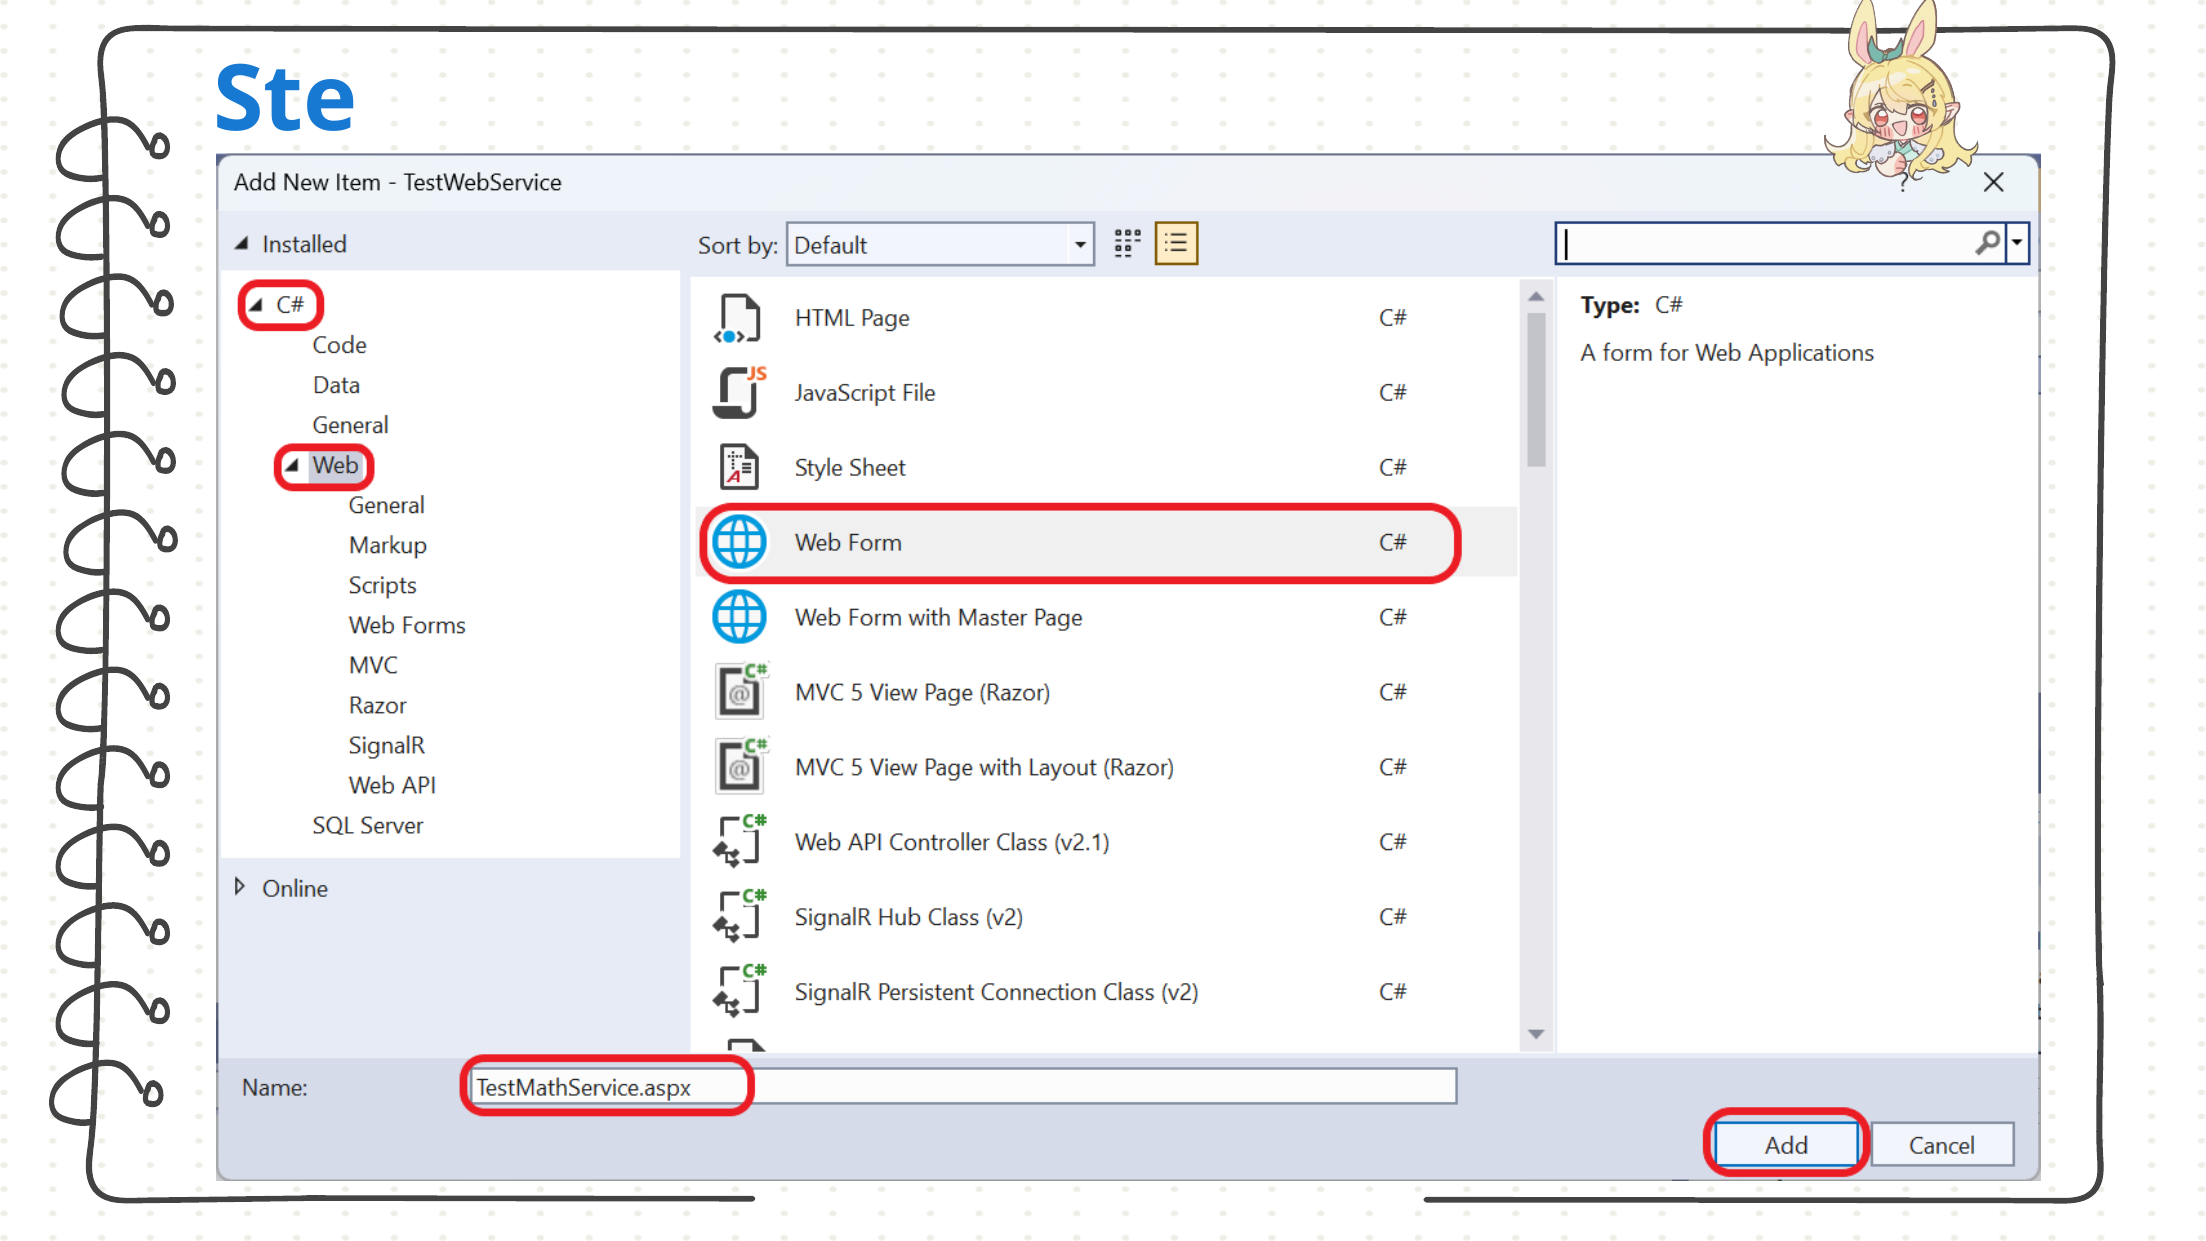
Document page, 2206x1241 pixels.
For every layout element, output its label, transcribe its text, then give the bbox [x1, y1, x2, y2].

title Step 5 [198, 23, 412, 171]
picture [0, 0, 2206, 1241]
